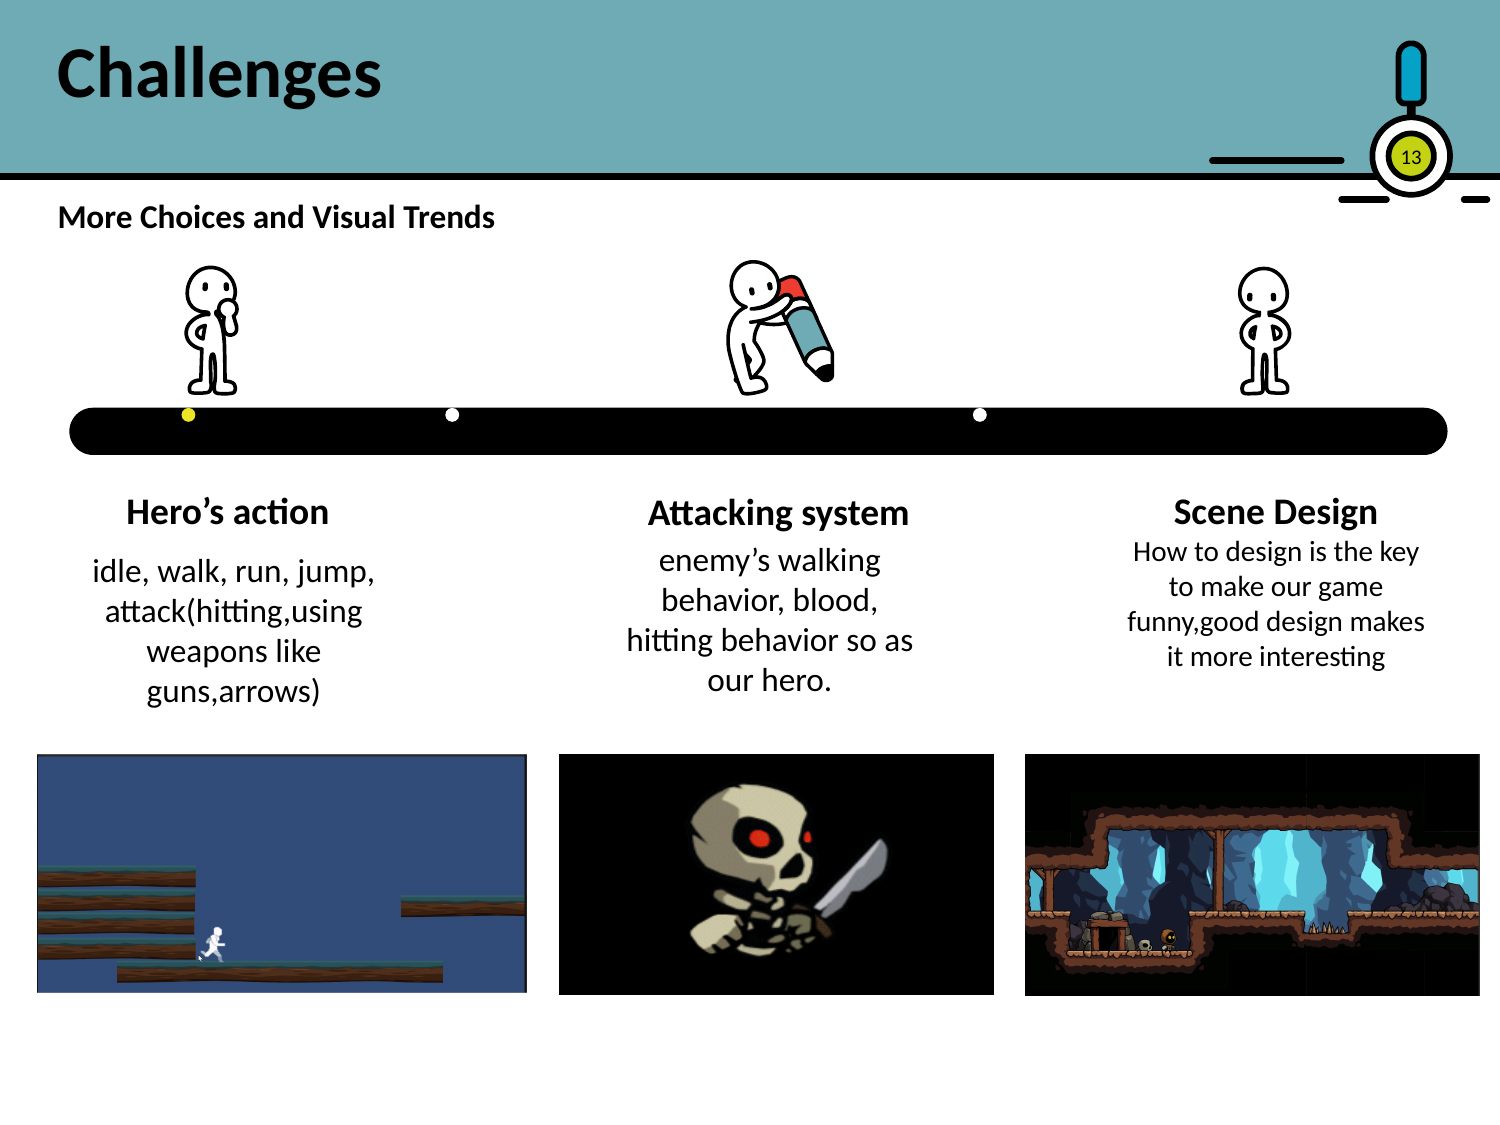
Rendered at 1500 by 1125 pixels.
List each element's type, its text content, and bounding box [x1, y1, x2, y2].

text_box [184, 265, 240, 396]
text_box More Choices and Visual Trends [57, 195, 649, 236]
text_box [62, 491, 405, 711]
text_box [614, 492, 926, 700]
text_box [972, 407, 987, 422]
list Challenges [57, 24, 1014, 663]
picture [558, 754, 994, 996]
text_box [181, 407, 196, 422]
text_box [726, 259, 835, 396]
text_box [1237, 266, 1292, 396]
picture [1025, 754, 1480, 996]
picture [37, 754, 527, 994]
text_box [1120, 491, 1432, 673]
text_box [67, 405, 1450, 458]
slide_number 13 [1372, 143, 1450, 174]
text_box [445, 407, 460, 422]
